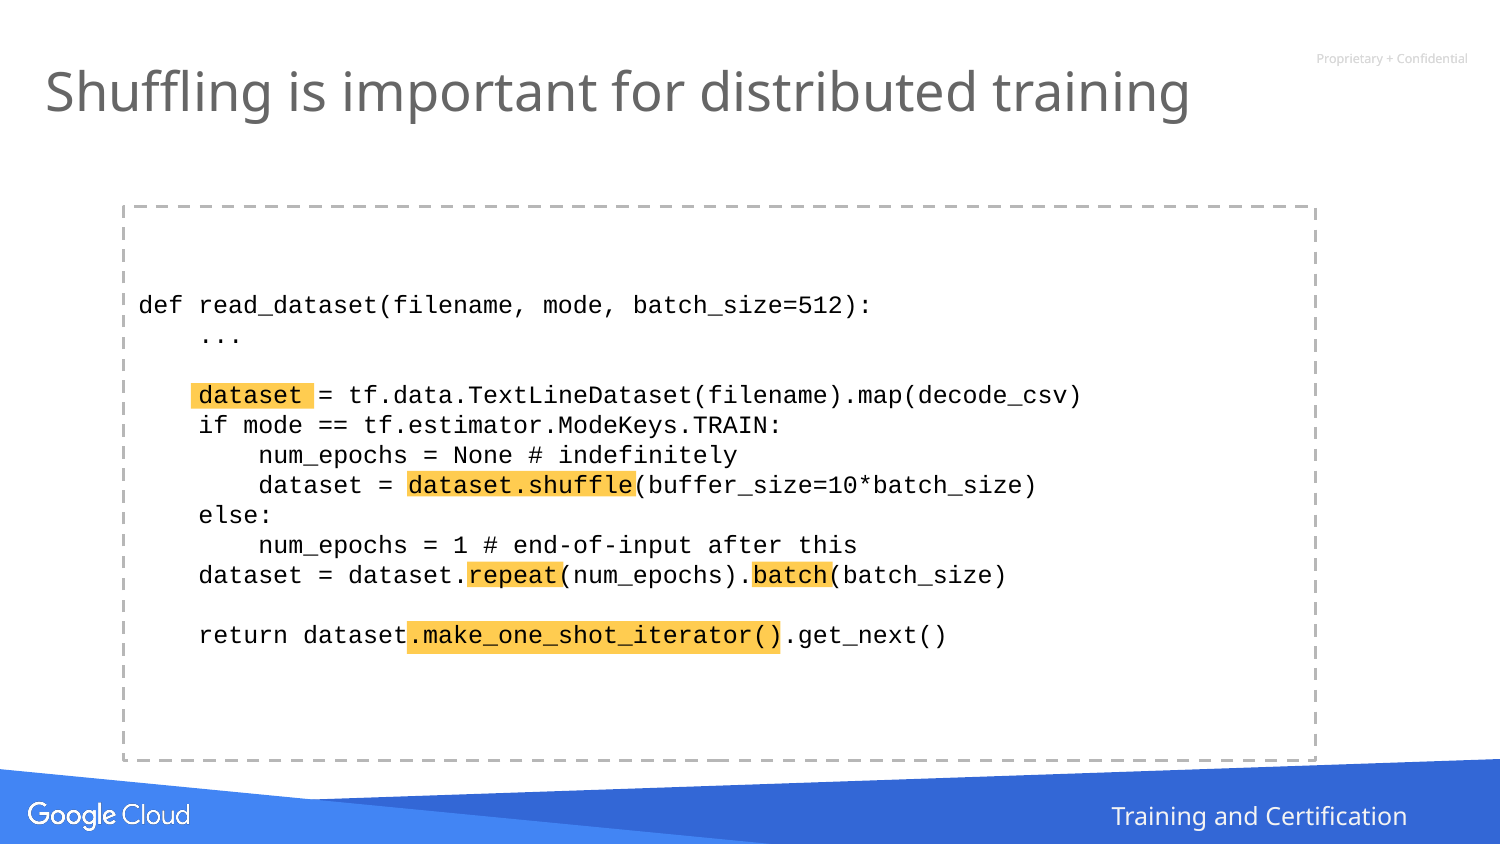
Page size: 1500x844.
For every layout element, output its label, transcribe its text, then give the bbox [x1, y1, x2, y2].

title Shuffling is important for distributed training [30, 42, 1477, 167]
text_box def read_dataset(filename, mode, batch_size=512): ... dataset = tf.data.TextLineDataset(filename).map(decode_csv) if mode == tf.estimator.ModeKeys.TRAIN: num_epochs = None # indefinitely dataset = dataset.shuffle(buffer_size=10*batch_size) else: num_epochs = 1 # end-of-input after this dataset = dataset.repeat(num_epochs).batch(batch_size) return dataset.make_one_shot_iterator().get_next() [123, 206, 1316, 761]
picture [14, 789, 203, 844]
